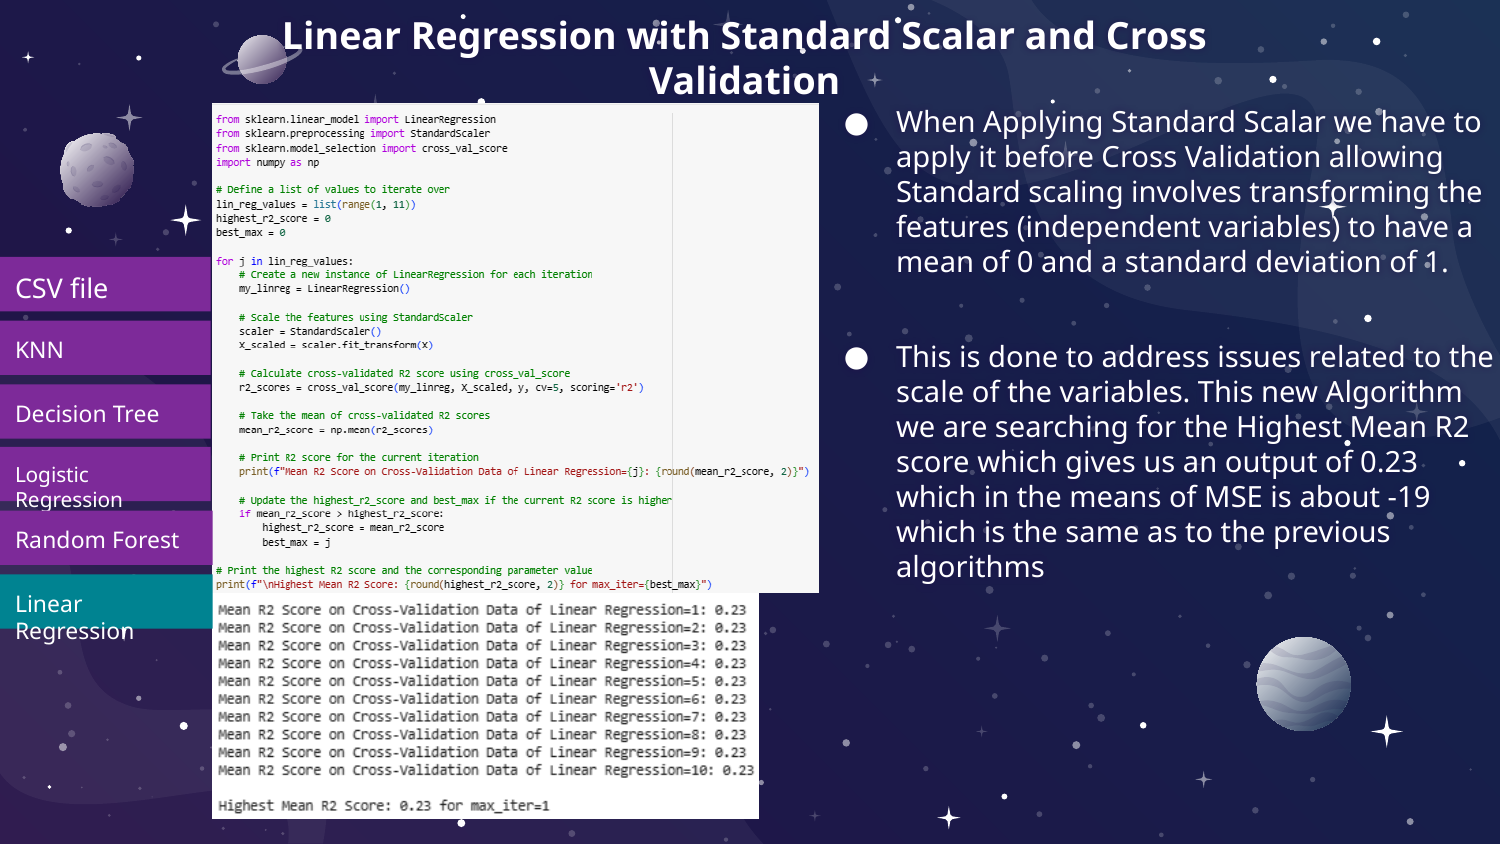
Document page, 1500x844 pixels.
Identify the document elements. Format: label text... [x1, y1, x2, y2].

text_box Decision Tree [0, 384, 207, 439]
text_box Random Forest [0, 510, 207, 565]
text_box CSV file [0, 256, 207, 312]
title Linear Regression with Standard Scalar and Cross Validation [210, 0, 1280, 102]
list When Applying Standard Scalar we have to apply it before Cross Validation allowing Standard scaling involves transforming the features (independent variables) to have a mean of 0 and a standard deviation of 1. This is done to address issues related to the scale of the variables. This new Algorithm we are searching for the Highest Mean R2 score which gives us an output of 0.23 which in the means of MSE is about -19 which is the same as to the previous algorithms [821, 103, 1500, 837]
text_box Logistic Regression [0, 446, 207, 502]
text_box Linear Regression [0, 574, 207, 629]
picture [212, 103, 820, 819]
text_box KNN [0, 320, 207, 375]
